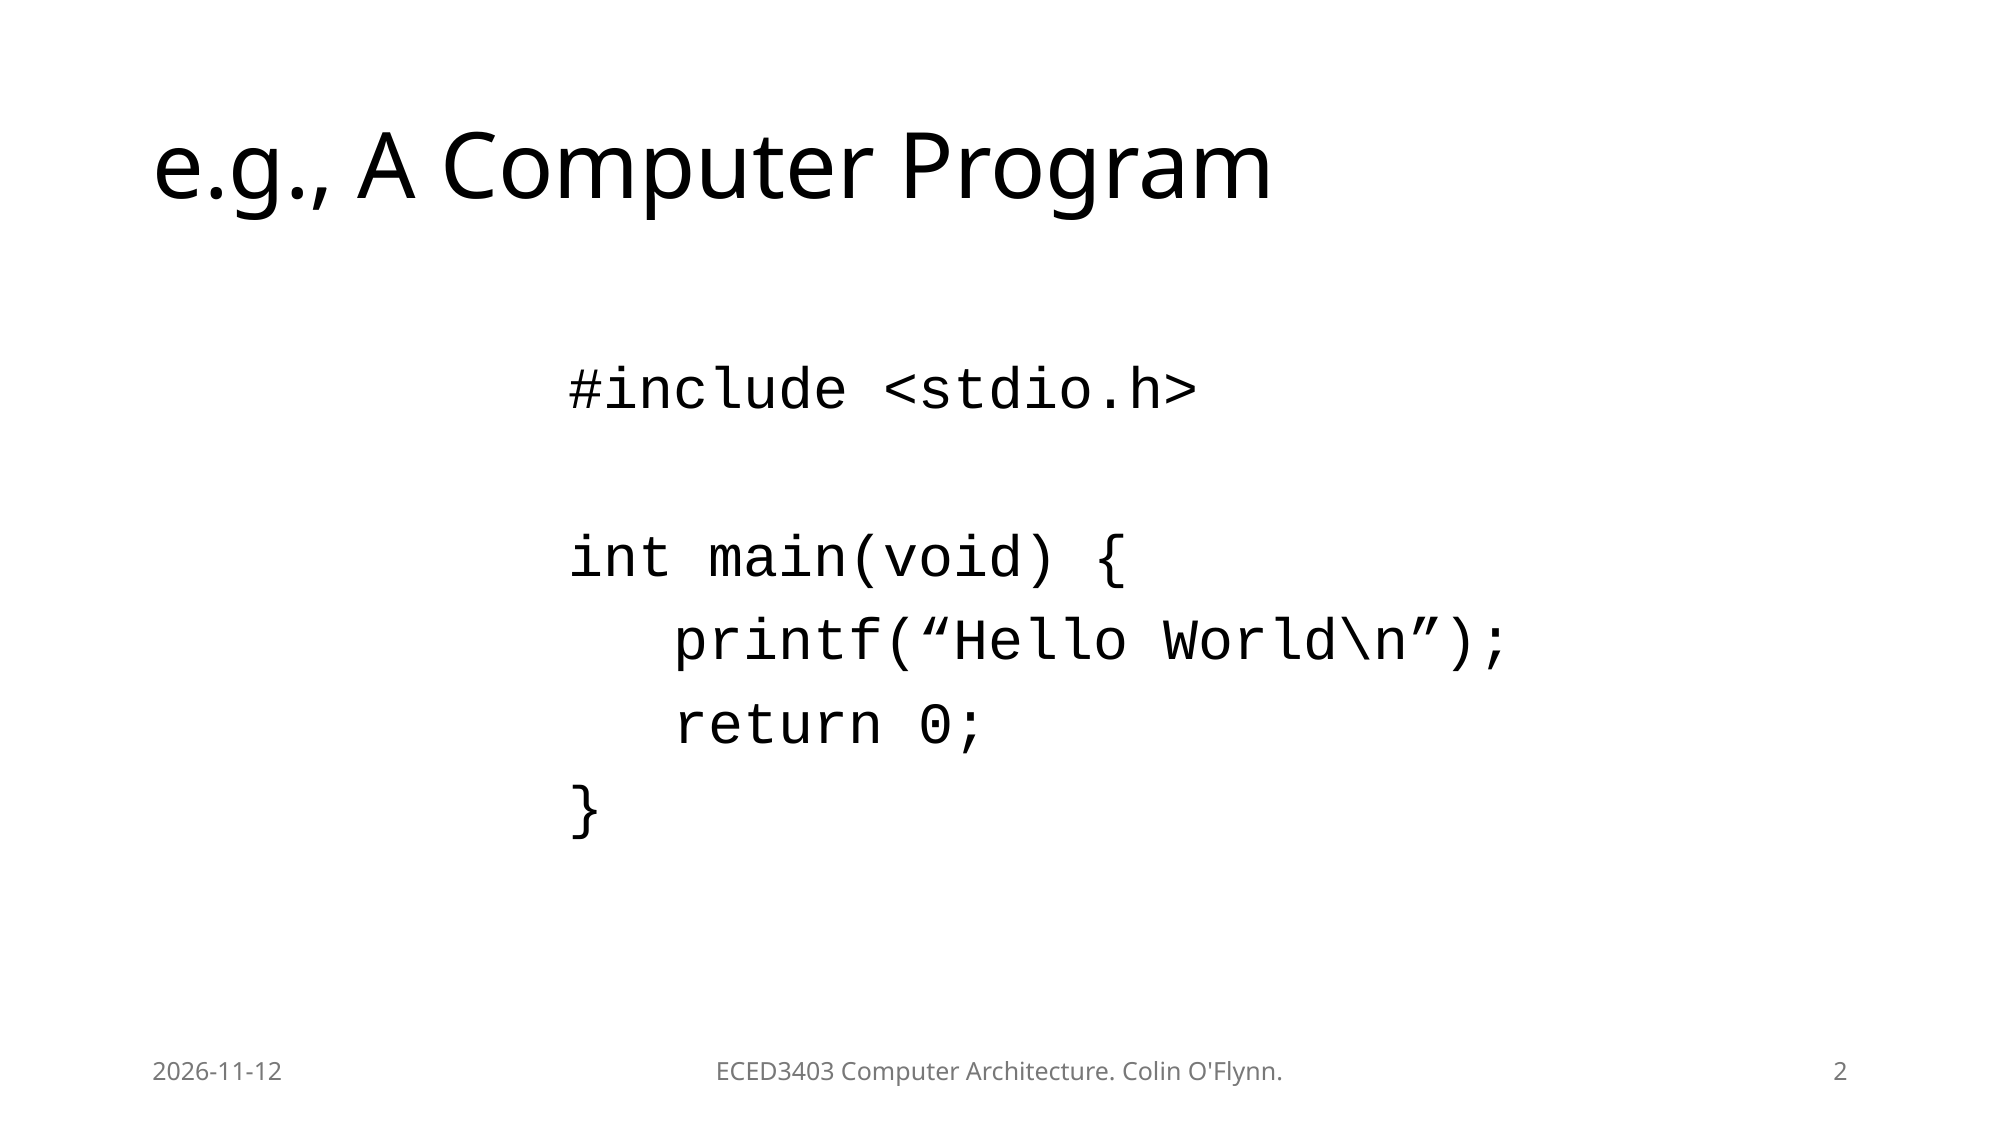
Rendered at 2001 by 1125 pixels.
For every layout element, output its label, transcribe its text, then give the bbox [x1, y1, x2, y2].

slide_number 2 [1412, 1042, 1863, 1103]
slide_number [137, 1042, 588, 1103]
list #include <stdio.h> int main(void) { printf(“Hello World\n”); return 0; } [553, 350, 1554, 893]
title e.g., A Computer Program [137, 59, 1863, 278]
footer ECED3403 Computer Architecture. Colin O'Flynn. [662, 1042, 1338, 1103]
